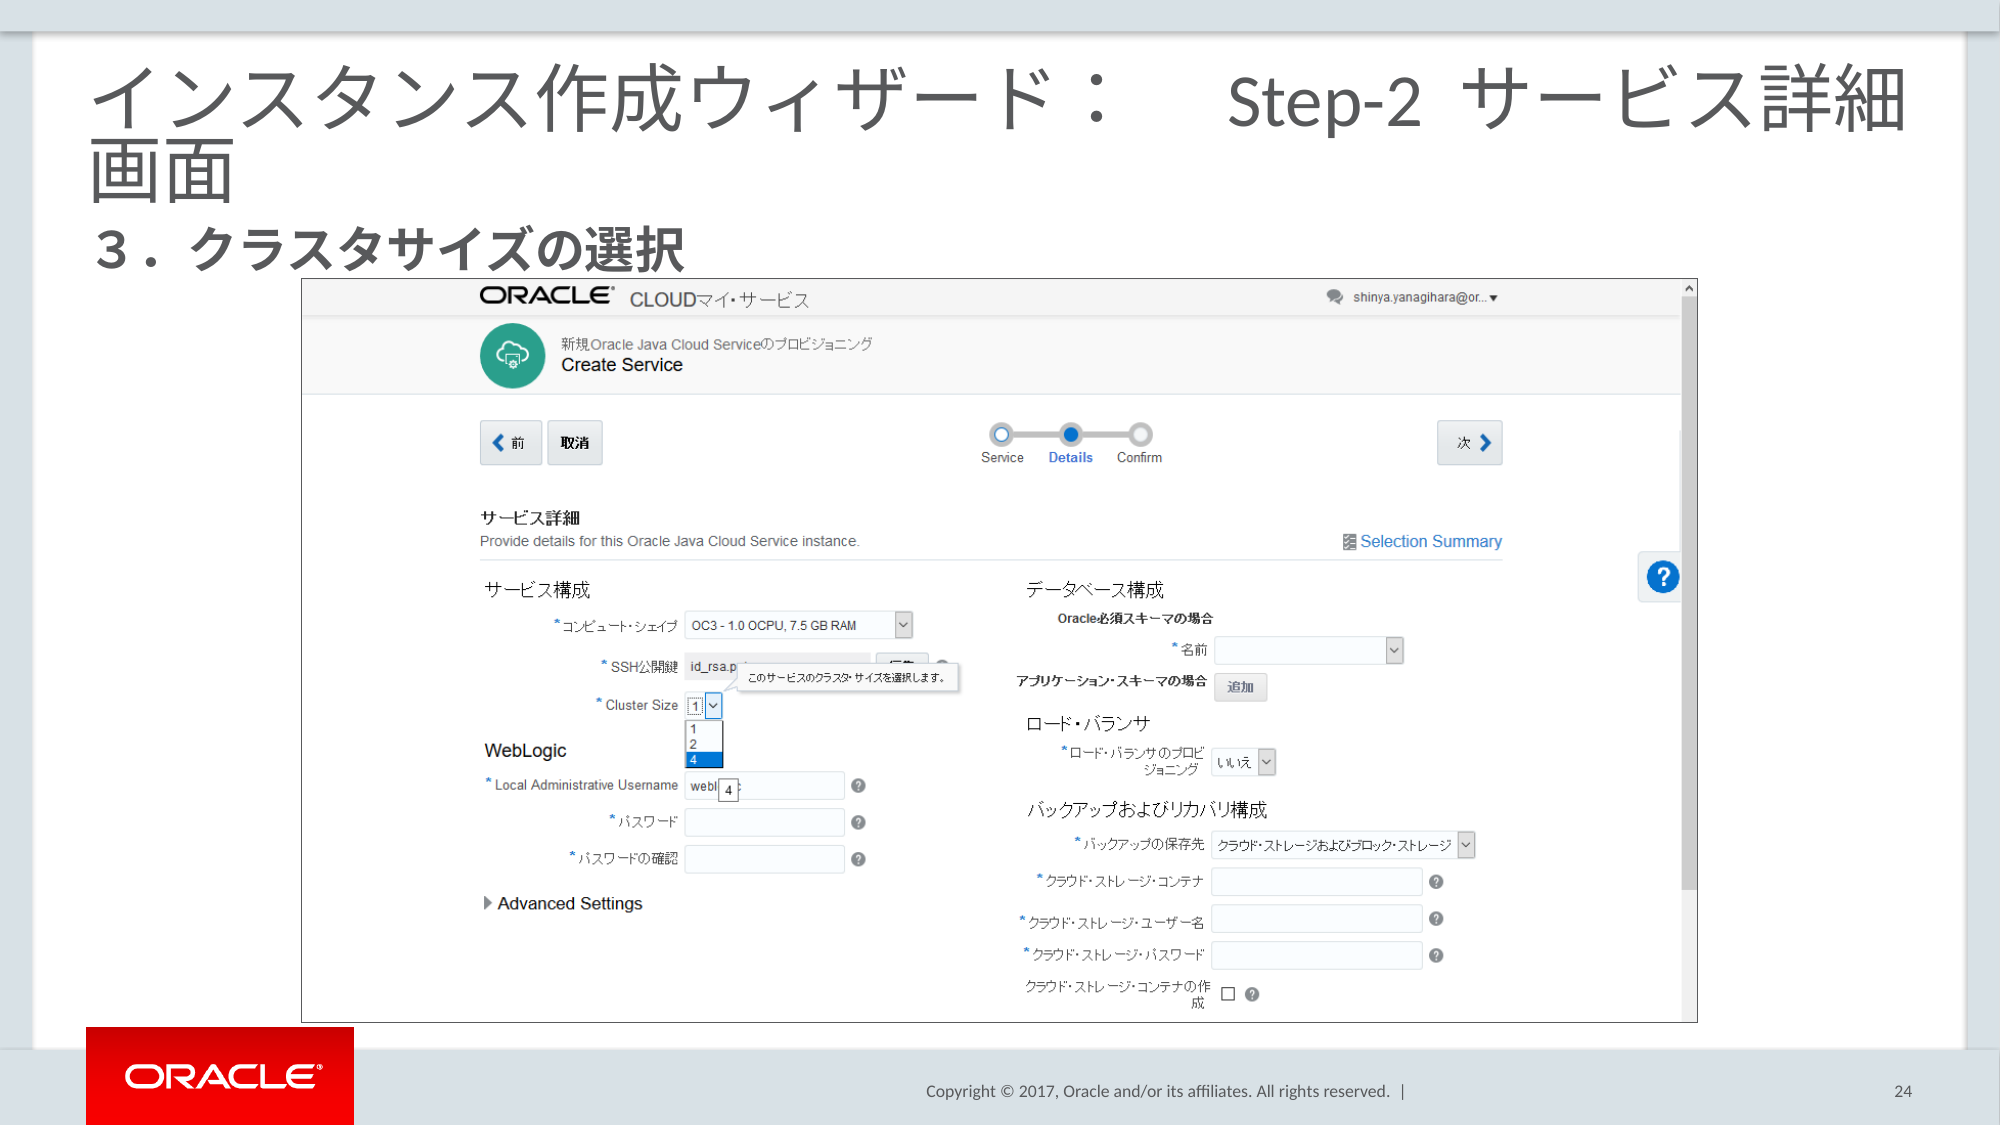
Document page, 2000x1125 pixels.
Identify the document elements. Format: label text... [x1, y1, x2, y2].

list ３．クラスタサイズの選択 [87, 225, 1913, 282]
picture [86, 1027, 354, 1125]
slide_number 24 [1849, 1075, 1913, 1106]
picture [301, 278, 1698, 1024]
title インスタンス作成ウィザード： Step-2 サービス詳細画面 [87, 66, 1913, 213]
